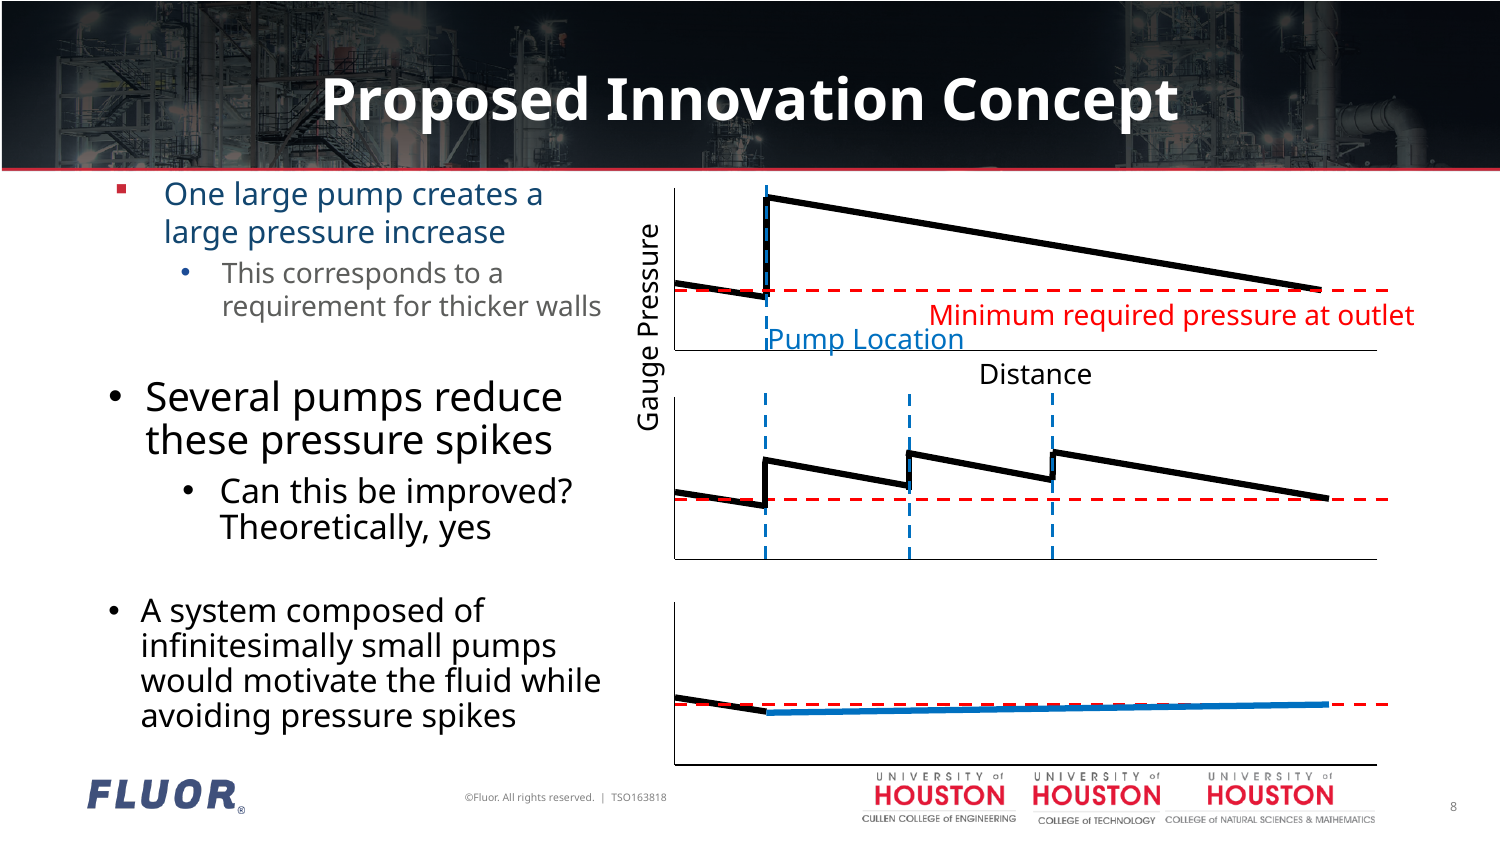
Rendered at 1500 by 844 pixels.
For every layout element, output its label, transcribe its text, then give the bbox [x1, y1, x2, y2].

text_box Several pumps reduce these pressure spikes Can this be improved? Theoretically, yes [97, 370, 624, 554]
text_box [622, 182, 1402, 433]
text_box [674, 697, 767, 704]
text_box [766, 704, 1330, 714]
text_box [674, 491, 759, 498]
picture [1, 1, 1500, 844]
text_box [1057, 451, 1330, 499]
text_box A system composed of infinitesimally small pumps would motivate the fluid while avoiding pressure spikes [97, 588, 624, 772]
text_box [913, 452, 1047, 481]
list One large pump creates a large pressure increase This corresponds to a requirement for thicker walls [99, 166, 626, 350]
title Proposed Innovation Concept [103, 44, 1397, 150]
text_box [762, 459, 902, 487]
